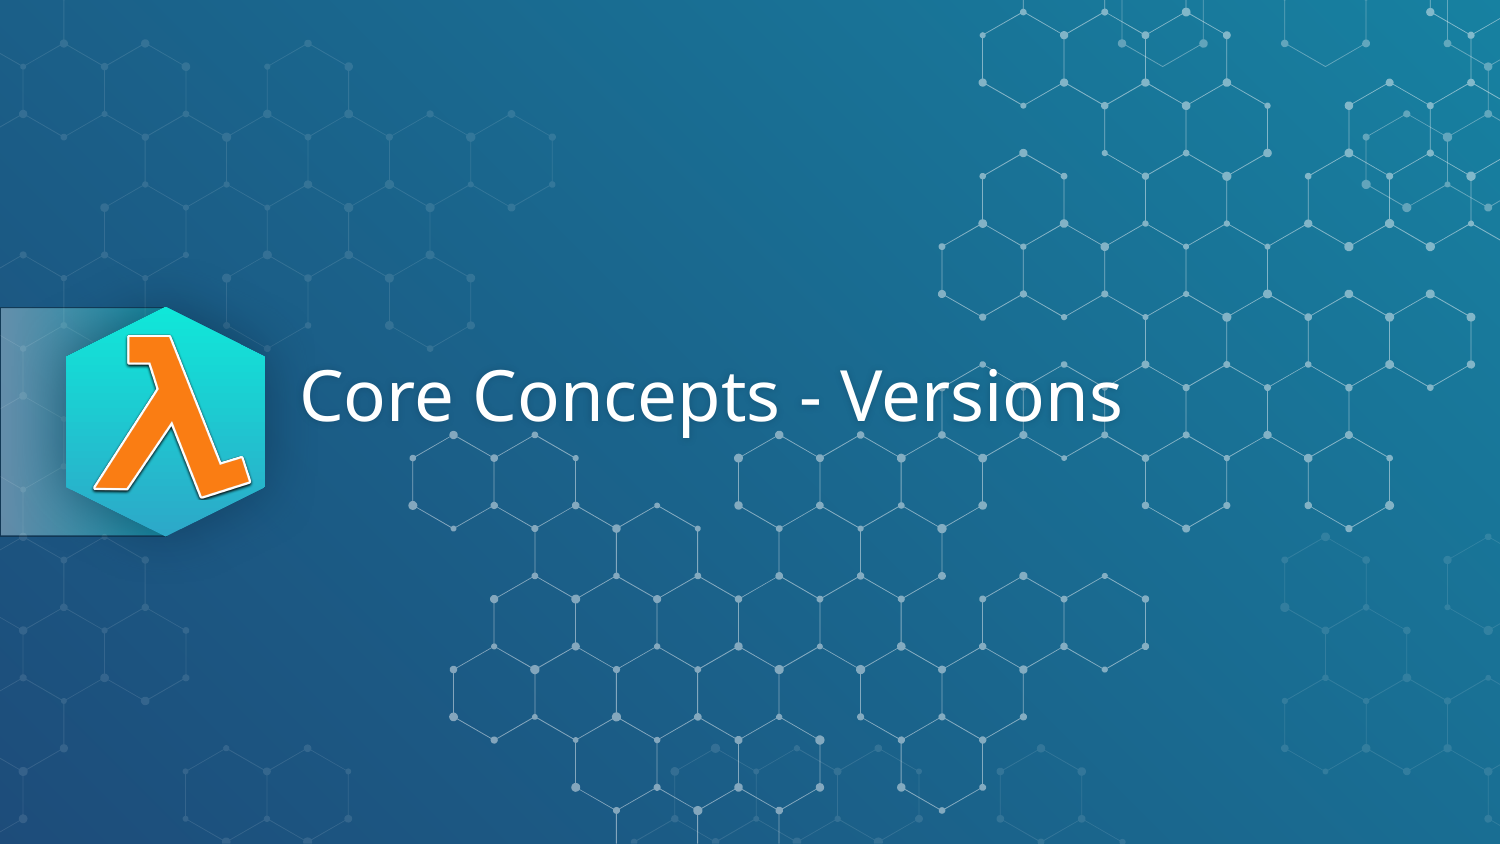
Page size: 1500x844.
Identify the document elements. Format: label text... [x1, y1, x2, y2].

picture [88, 326, 255, 500]
title Core Concepts - Versions [299, 326, 1388, 517]
